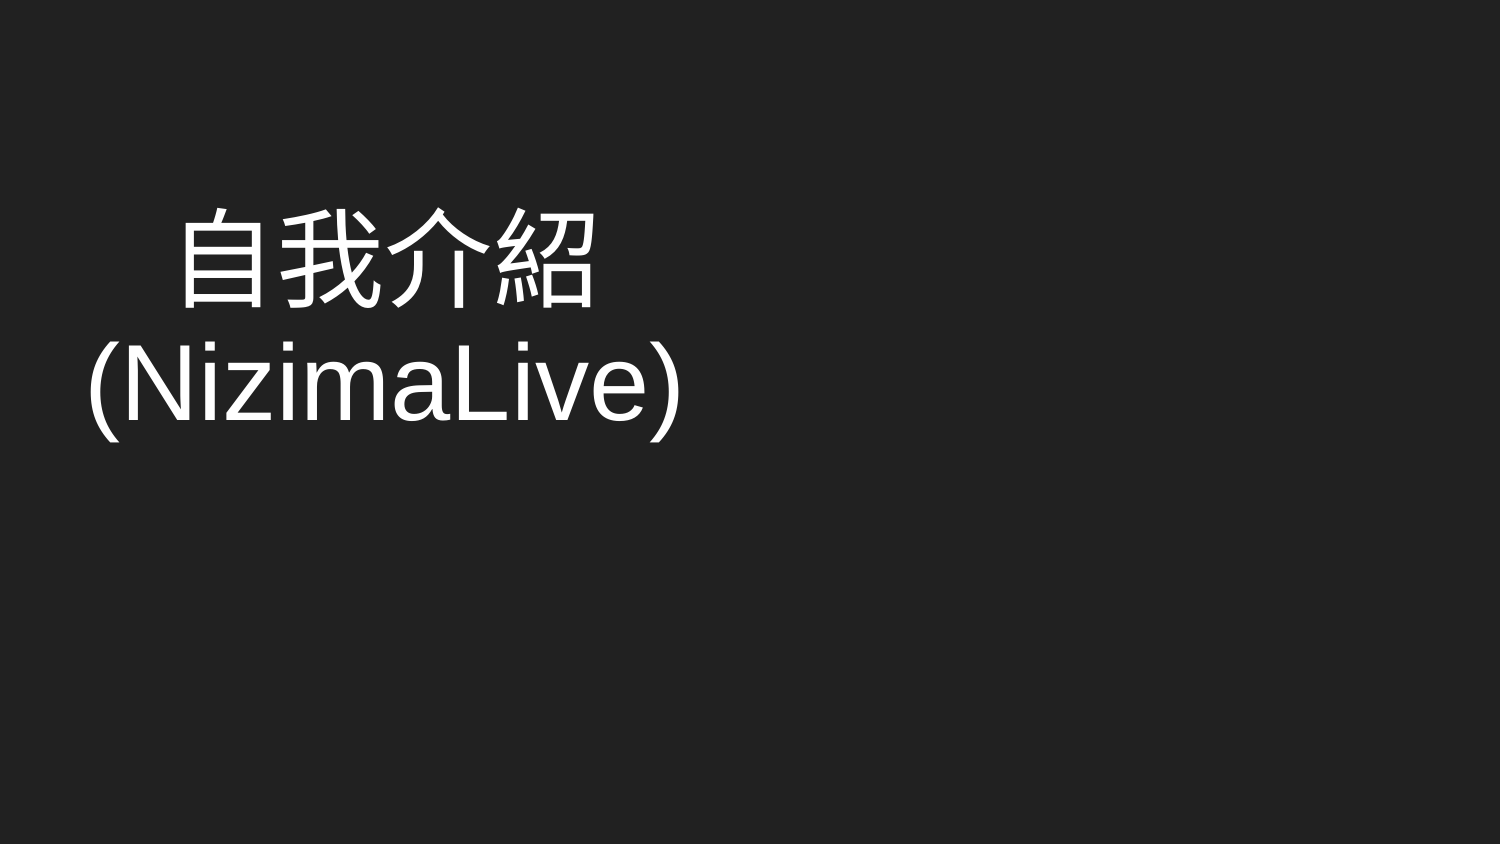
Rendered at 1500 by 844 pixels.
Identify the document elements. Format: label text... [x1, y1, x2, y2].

title 自我介紹 (NizimaLive) [51, 122, 719, 459]
